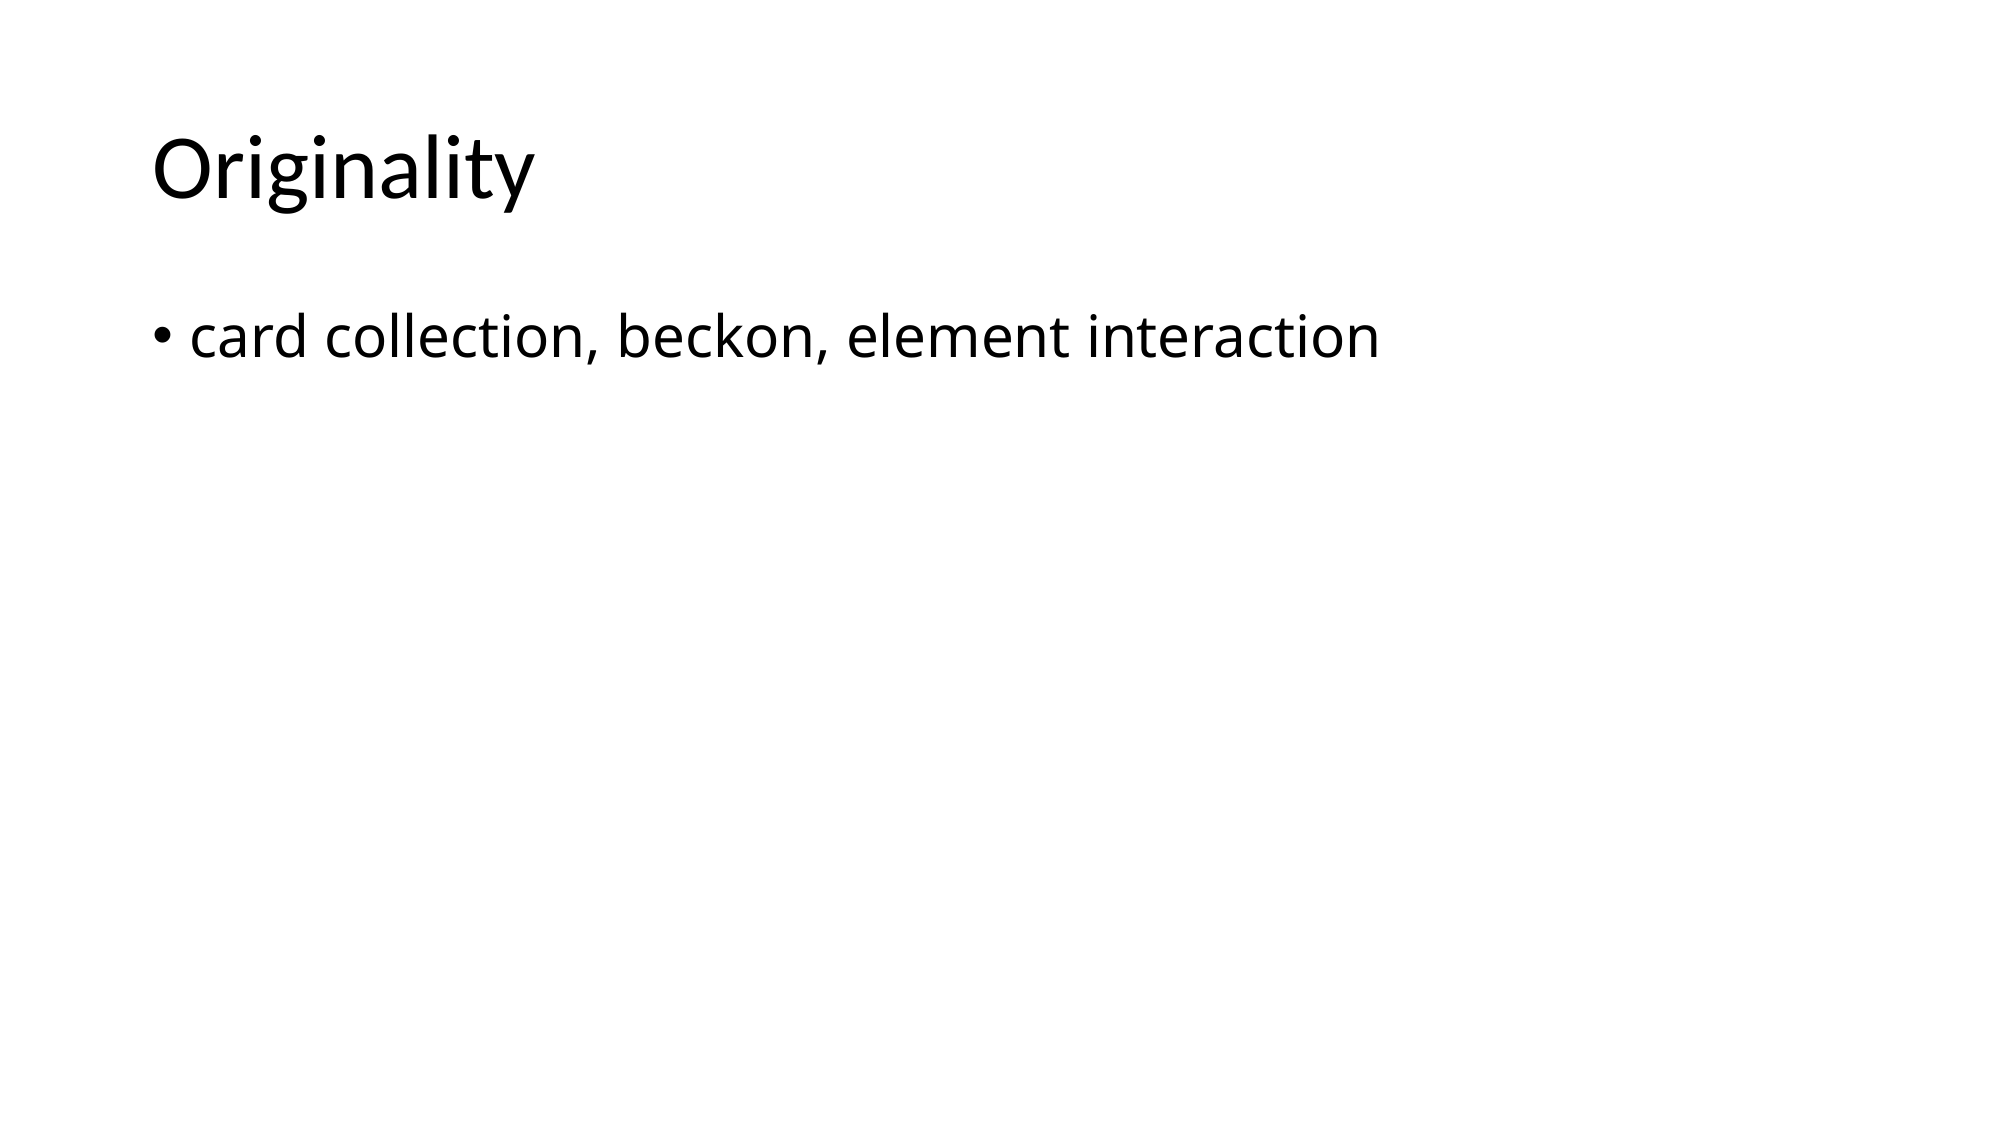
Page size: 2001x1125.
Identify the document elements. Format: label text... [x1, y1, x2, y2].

title Originality [137, 59, 1863, 278]
list card collection, beckon, element interaction [137, 299, 1863, 1014]
